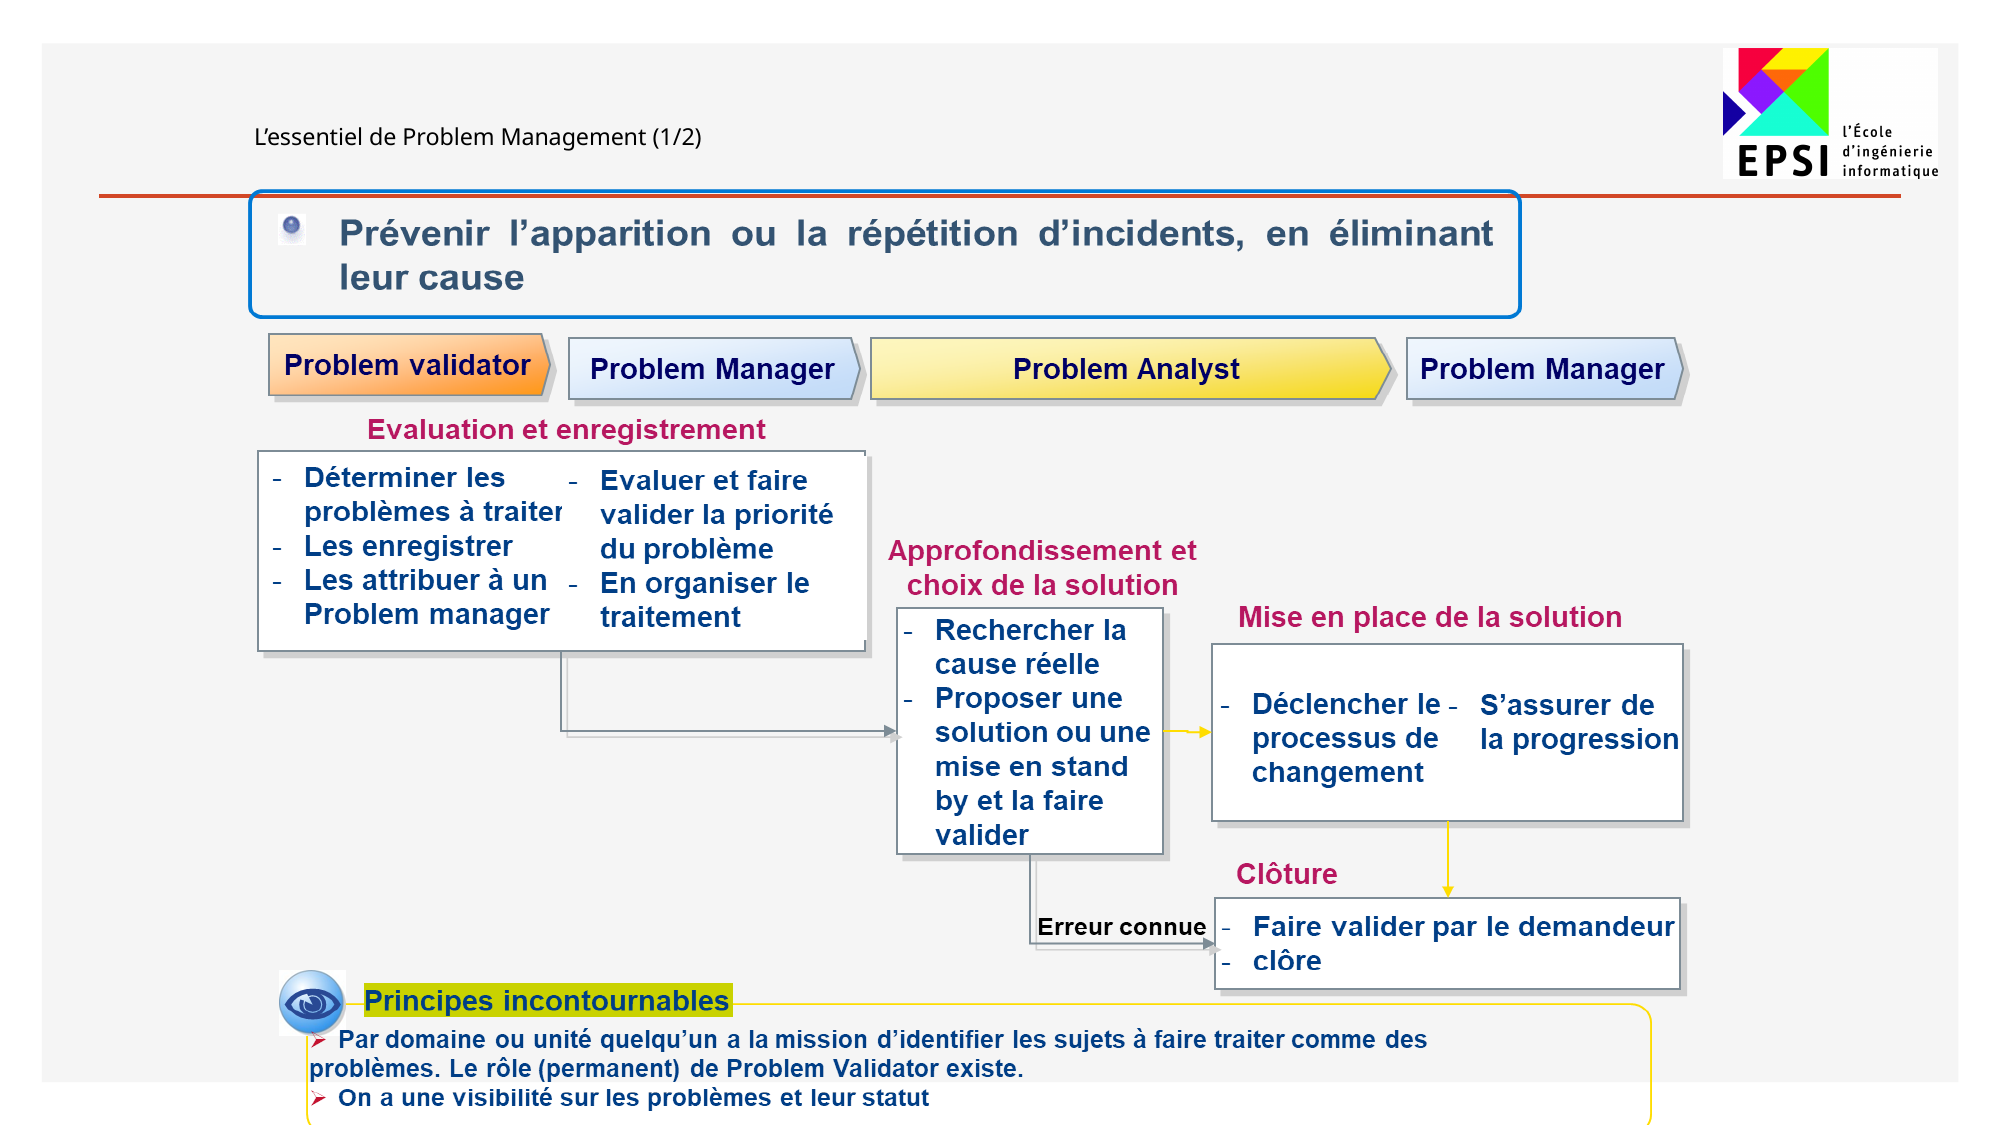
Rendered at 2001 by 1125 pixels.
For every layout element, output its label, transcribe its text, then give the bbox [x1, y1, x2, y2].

picture [1723, 48, 1938, 179]
picture [239, 189, 1700, 1125]
title L’essentiel de Problem Management (1/2) [239, 114, 1513, 158]
